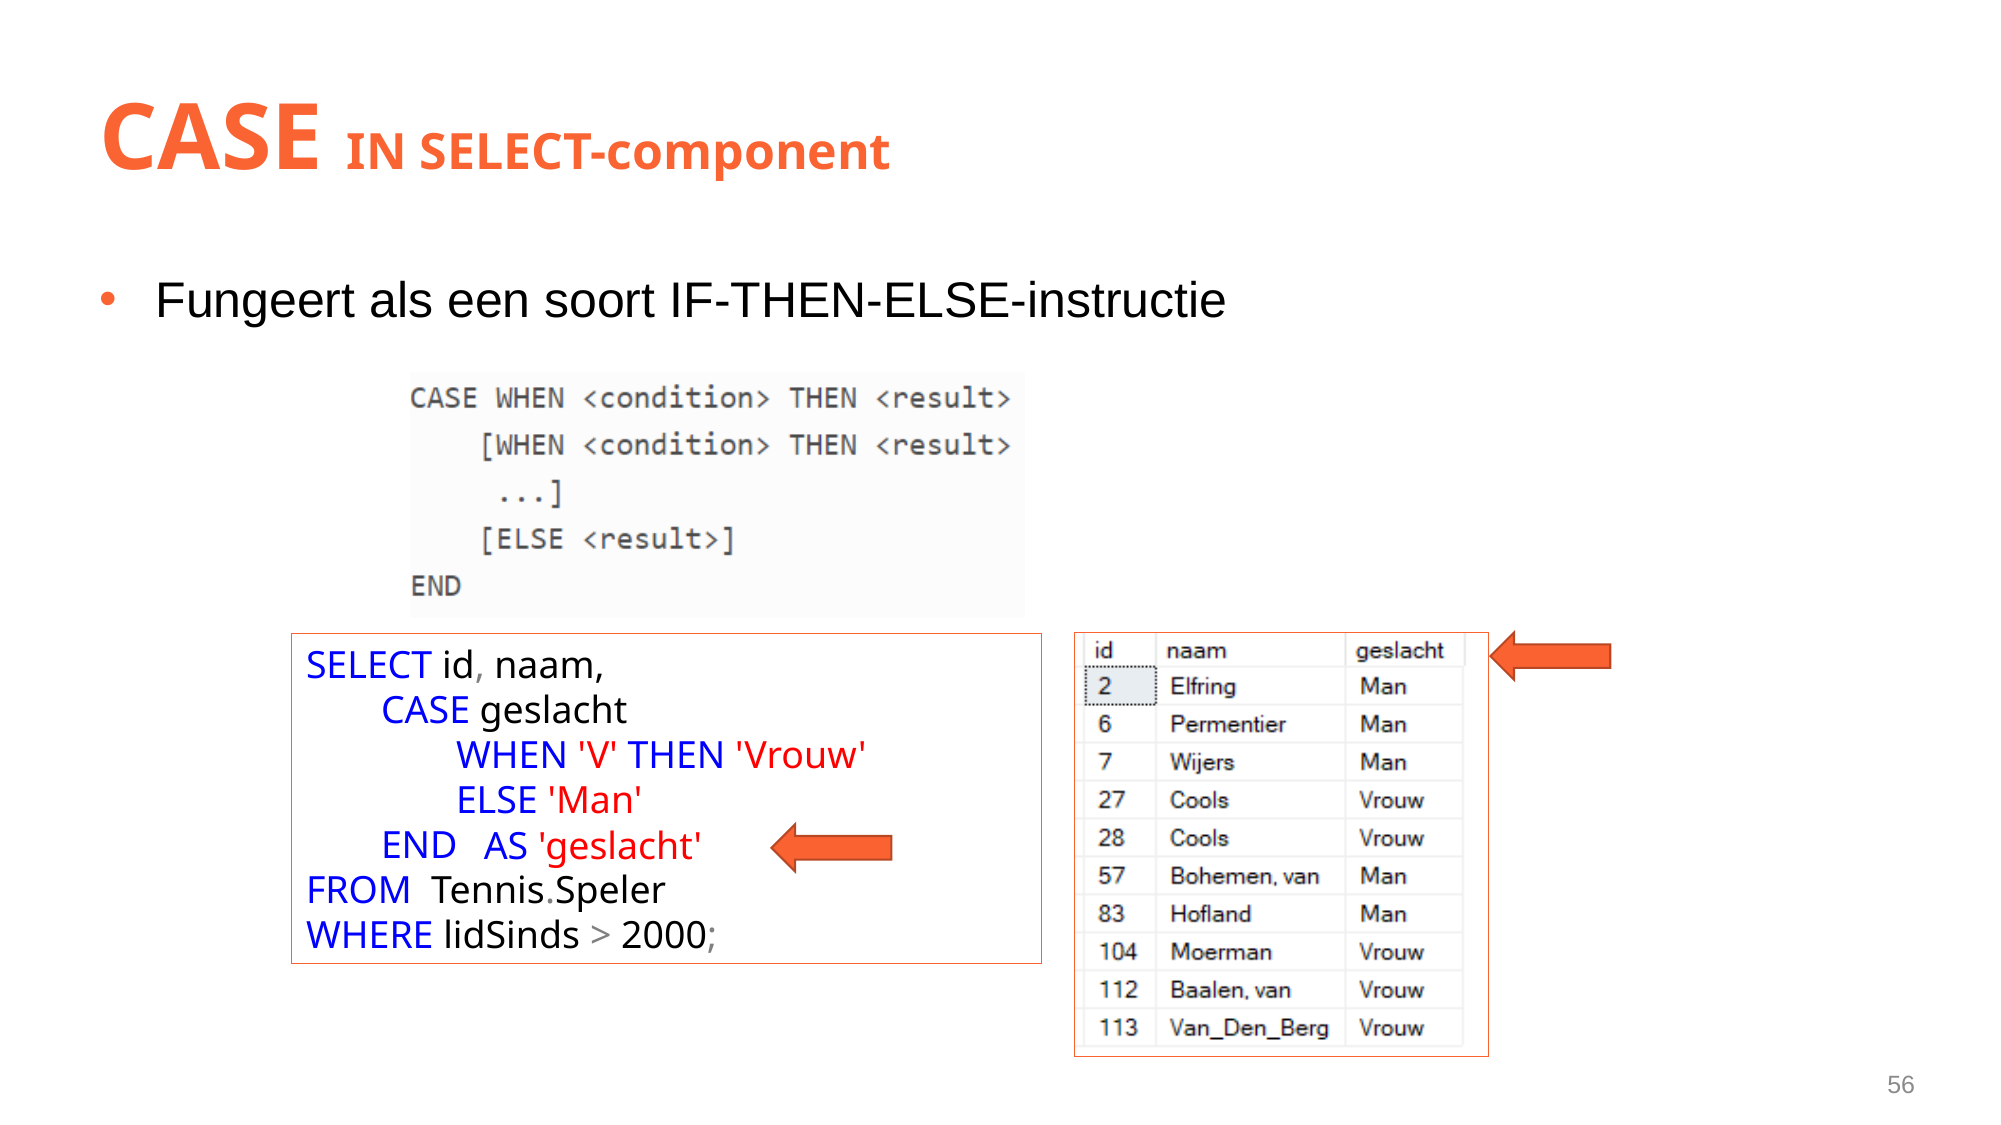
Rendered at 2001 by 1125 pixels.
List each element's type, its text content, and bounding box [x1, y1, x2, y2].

title CASE IN SELECT-component [84, 49, 1916, 233]
text_box SELECT id, naam, CASE geslacht WHEN 'V' THEN 'Vrouw' ELSE 'Man' END FROM Tennis.Speler WHERE lidSinds > 2000; [291, 633, 1042, 964]
text_box AS 'geslacht' [469, 814, 718, 874]
slide_number 56 [1815, 1061, 1916, 1107]
text_box [770, 821, 893, 874]
text_box [1489, 629, 1612, 683]
picture [410, 372, 1025, 618]
picture [1074, 632, 1489, 1057]
list Fungeert als een soort IF-THEN-ELSE-instructie [84, 267, 1916, 1041]
